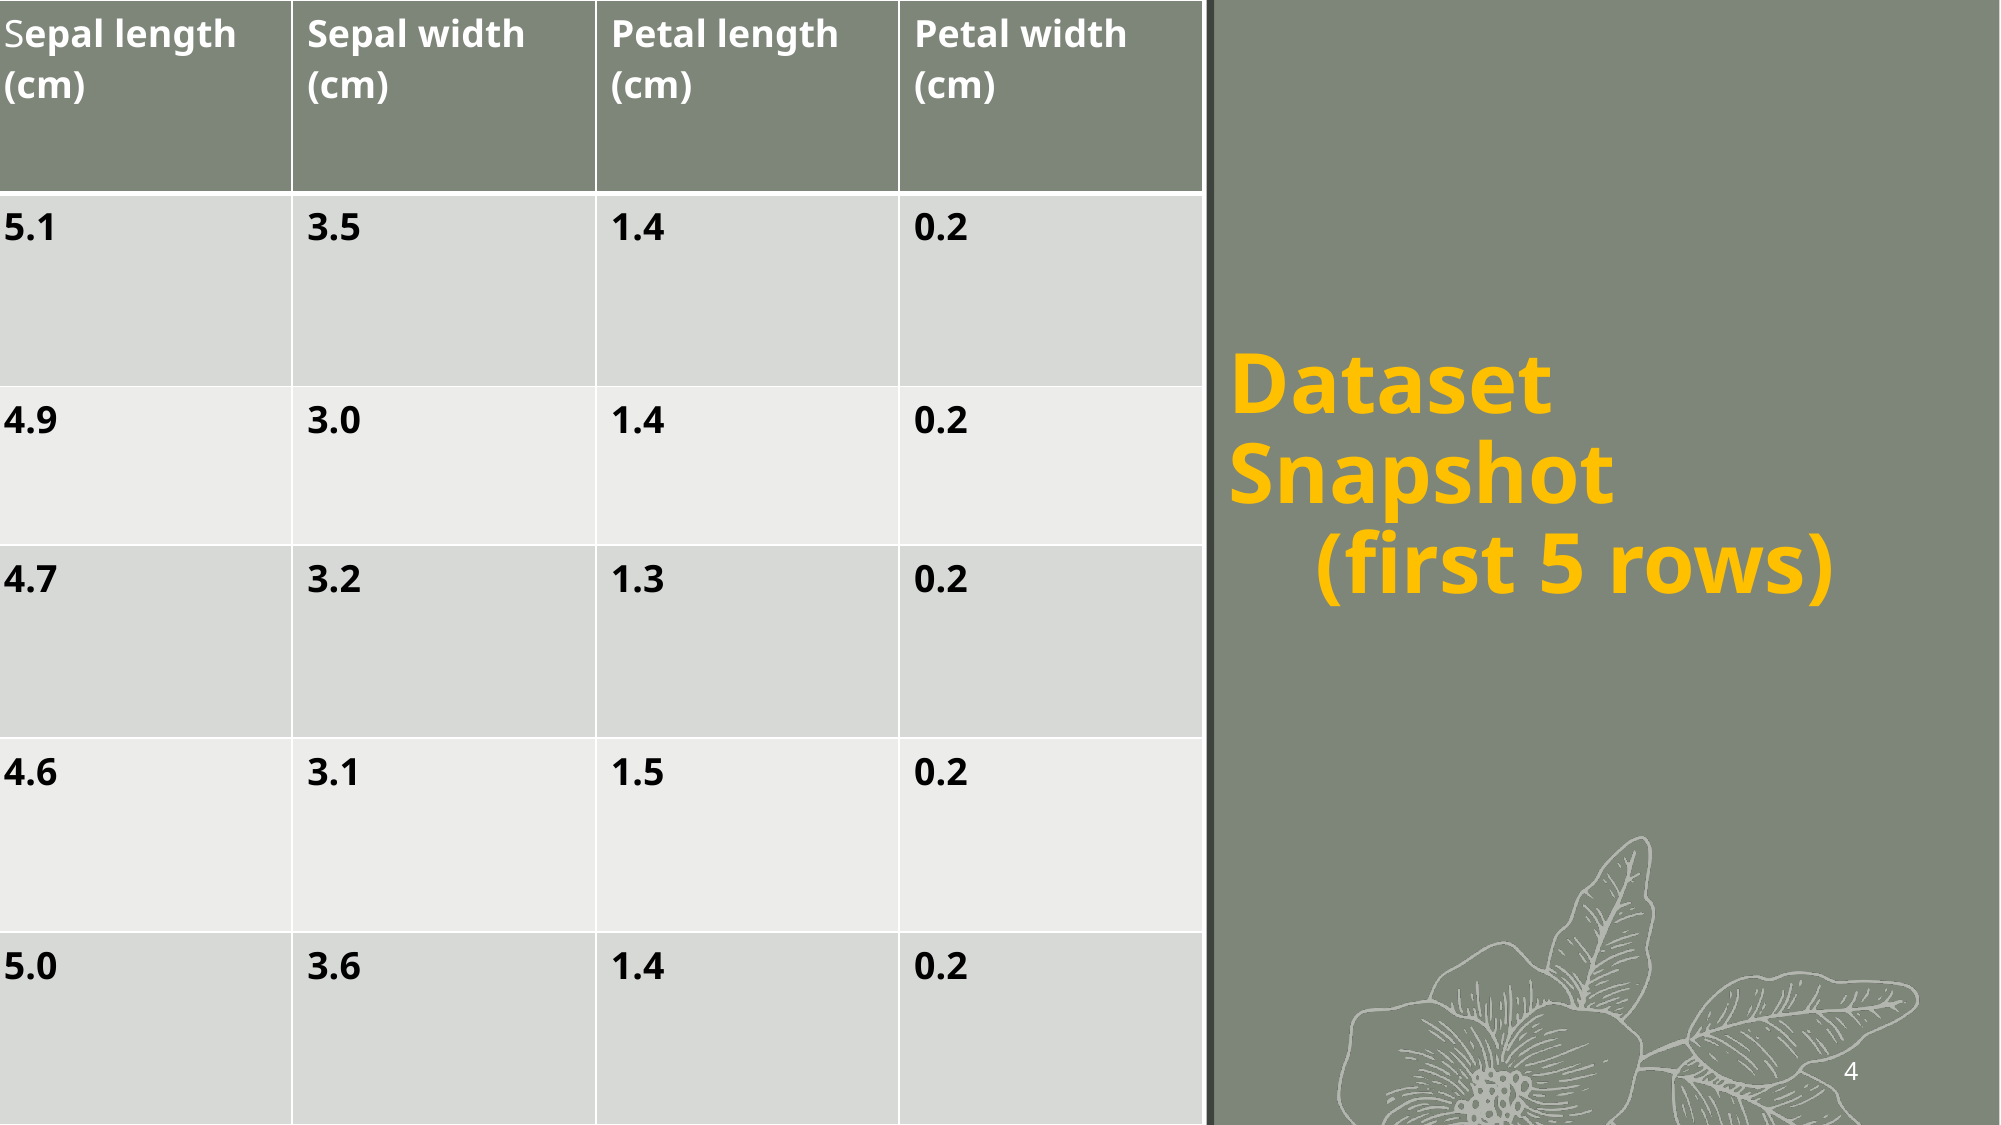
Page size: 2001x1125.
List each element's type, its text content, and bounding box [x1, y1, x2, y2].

table_header Petal length (cm) [597, 1, 898, 191]
slide_number 4 [1744, 1042, 1874, 1103]
table_cell 5.0 [0, 933, 291, 1124]
title Dataset Snapshot (first 5 rows) [1213, 108, 1970, 845]
table_cell 0.2 [900, 546, 1202, 737]
table_cell 3.2 [293, 546, 595, 737]
table_cell 3.5 [293, 196, 595, 386]
table_cell 1.5 [597, 739, 898, 931]
table_cell 3.6 [293, 933, 595, 1124]
table_cell 0.2 [900, 196, 1202, 386]
table_header Sepal length (cm) [0, 1, 291, 191]
picture [1312, 845, 1944, 1125]
table_cell 4.7 [0, 546, 291, 737]
table_cell 1.4 [597, 387, 898, 544]
table_cell 3.1 [293, 739, 595, 931]
table_cell 1.4 [597, 933, 898, 1124]
table_header Sepal width (cm) [293, 1, 595, 191]
table_cell 0.2 [900, 933, 1202, 1124]
table_cell 4.9 [0, 387, 291, 544]
table_cell 1.3 [597, 546, 898, 737]
table_cell 5.1 [0, 196, 291, 386]
table_cell 0.2 [900, 387, 1202, 544]
table_header Petal width (cm) [900, 1, 1202, 191]
table_cell 0.2 [900, 739, 1202, 931]
table_cell 1.4 [597, 196, 898, 386]
table_cell 3.0 [293, 387, 595, 544]
table_cell 4.6 [0, 739, 291, 931]
